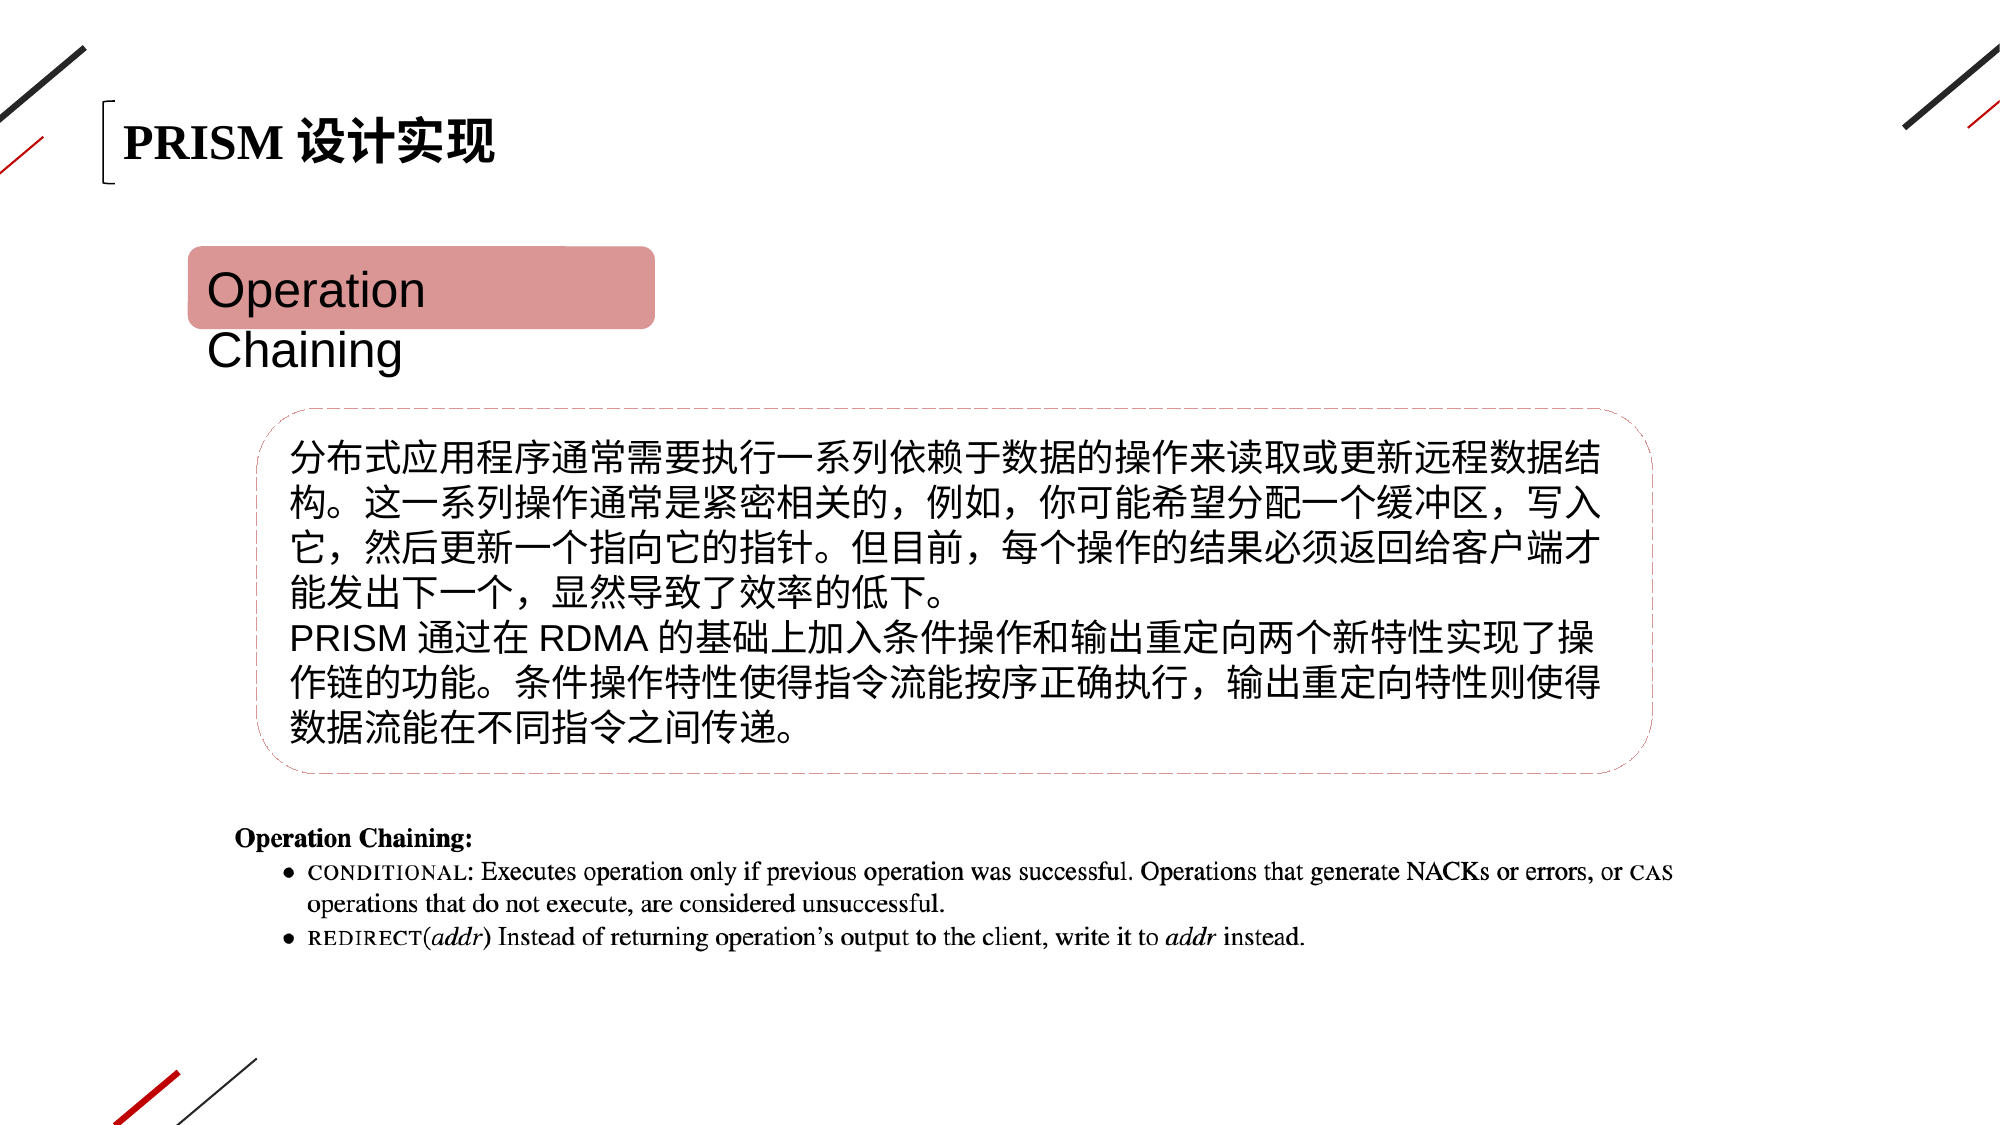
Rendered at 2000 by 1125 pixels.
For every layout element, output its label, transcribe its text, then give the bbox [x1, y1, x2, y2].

picture [231, 822, 1678, 954]
text_box PRISM设计实现 [97, 102, 511, 178]
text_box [129, 1058, 257, 1125]
text_box 分布式应用程序通常需要执行一系列依赖于数据的操作来读取或更新远程数据结构。这一系列操作通常是紧密相关的，例如，你可能希望分配一个缓冲区，写入它，然后更新一个指向它的指针。但目前，每个操作的结果必须返回给客户端才能发出下一个，显然导致了效率的低下。 PRISM通过在RDMA的基础上加入条件操作和输出重定向两个新特性实现了操作链的功能。条件操作特性使得指令流能按序正确执行，输出重定向特性则使得数据流能在不同指令之间传递。 [256, 408, 1653, 774]
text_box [0, 136, 44, 191]
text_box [1967, 73, 2000, 129]
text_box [0, 47, 86, 155]
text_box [114, 1071, 123, 1125]
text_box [1903, 20, 2000, 129]
text_box [102, 178, 115, 185]
text_box Operation Chaining [187, 246, 655, 330]
